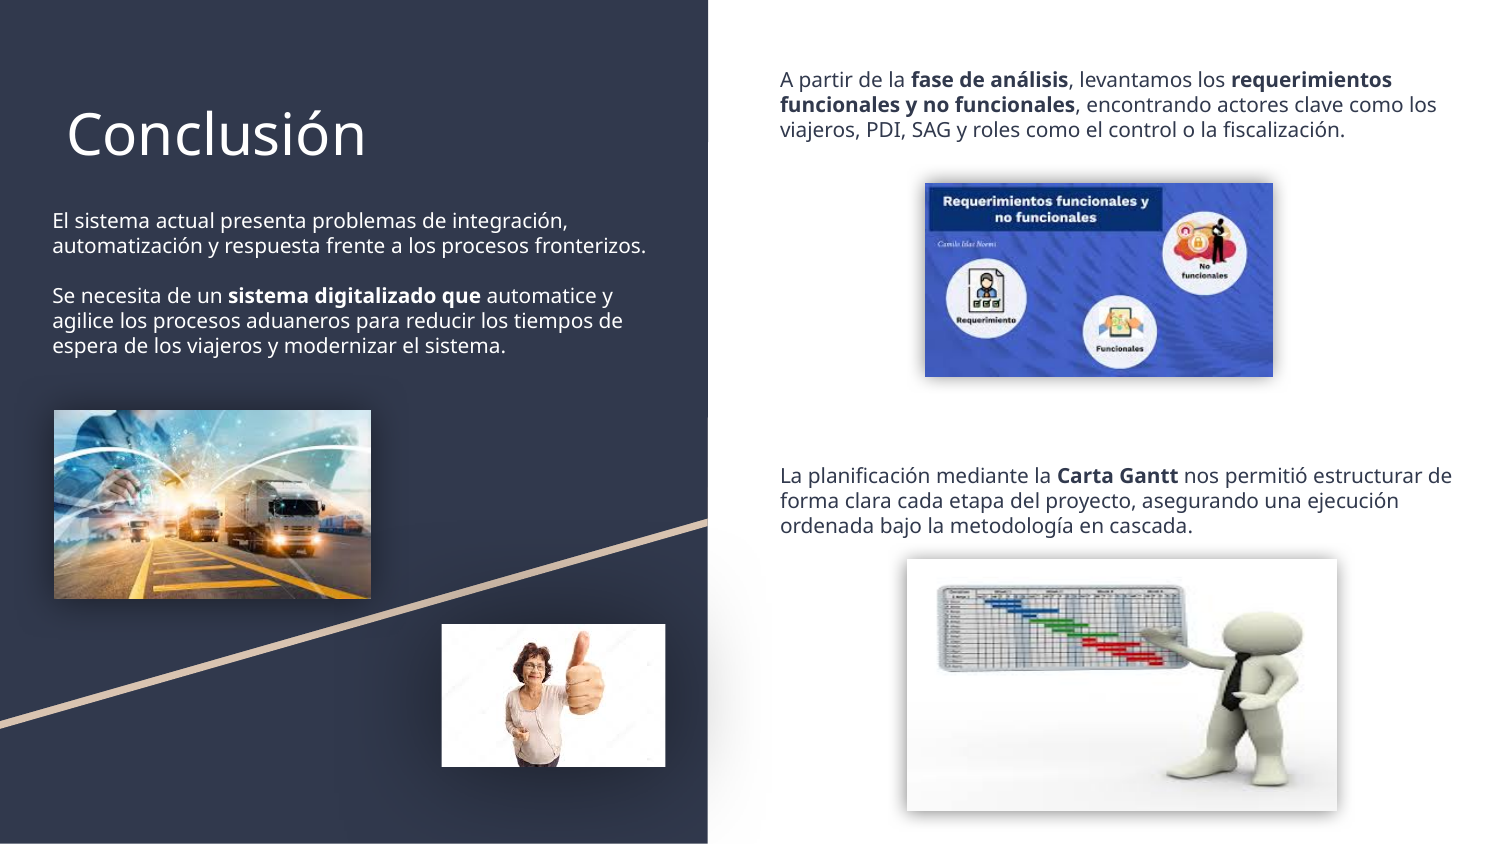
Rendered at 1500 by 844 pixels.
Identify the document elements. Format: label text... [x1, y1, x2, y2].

picture [441, 624, 666, 767]
text_box A partir de la fase de análisis, levantamos los requerimientos funcionales y no funcionales, encontrando actores clave como los viajeros, PDI, SAG y roles como el control o la fiscalización. [765, 51, 1479, 157]
text_box El sistema actual presenta problemas de integración, automatización y respuesta frente a los procesos fronterizos. Se necesita de un sistema digitalizado que automatice y agilice los procesos aduaneros para reducir los tiempos de espera de los viajeros y modernizar el sistema. [37, 192, 666, 373]
text_box La planificación mediante la Carta Gantt nos permitió estructurar de forma clara cada etapa del proyecto, asegurando una ejecución ordenada bajo la metodología en cascada. [765, 447, 1473, 553]
picture [907, 559, 1337, 811]
picture [54, 410, 371, 599]
title Conclusión [51, 82, 427, 184]
picture [925, 182, 1273, 378]
